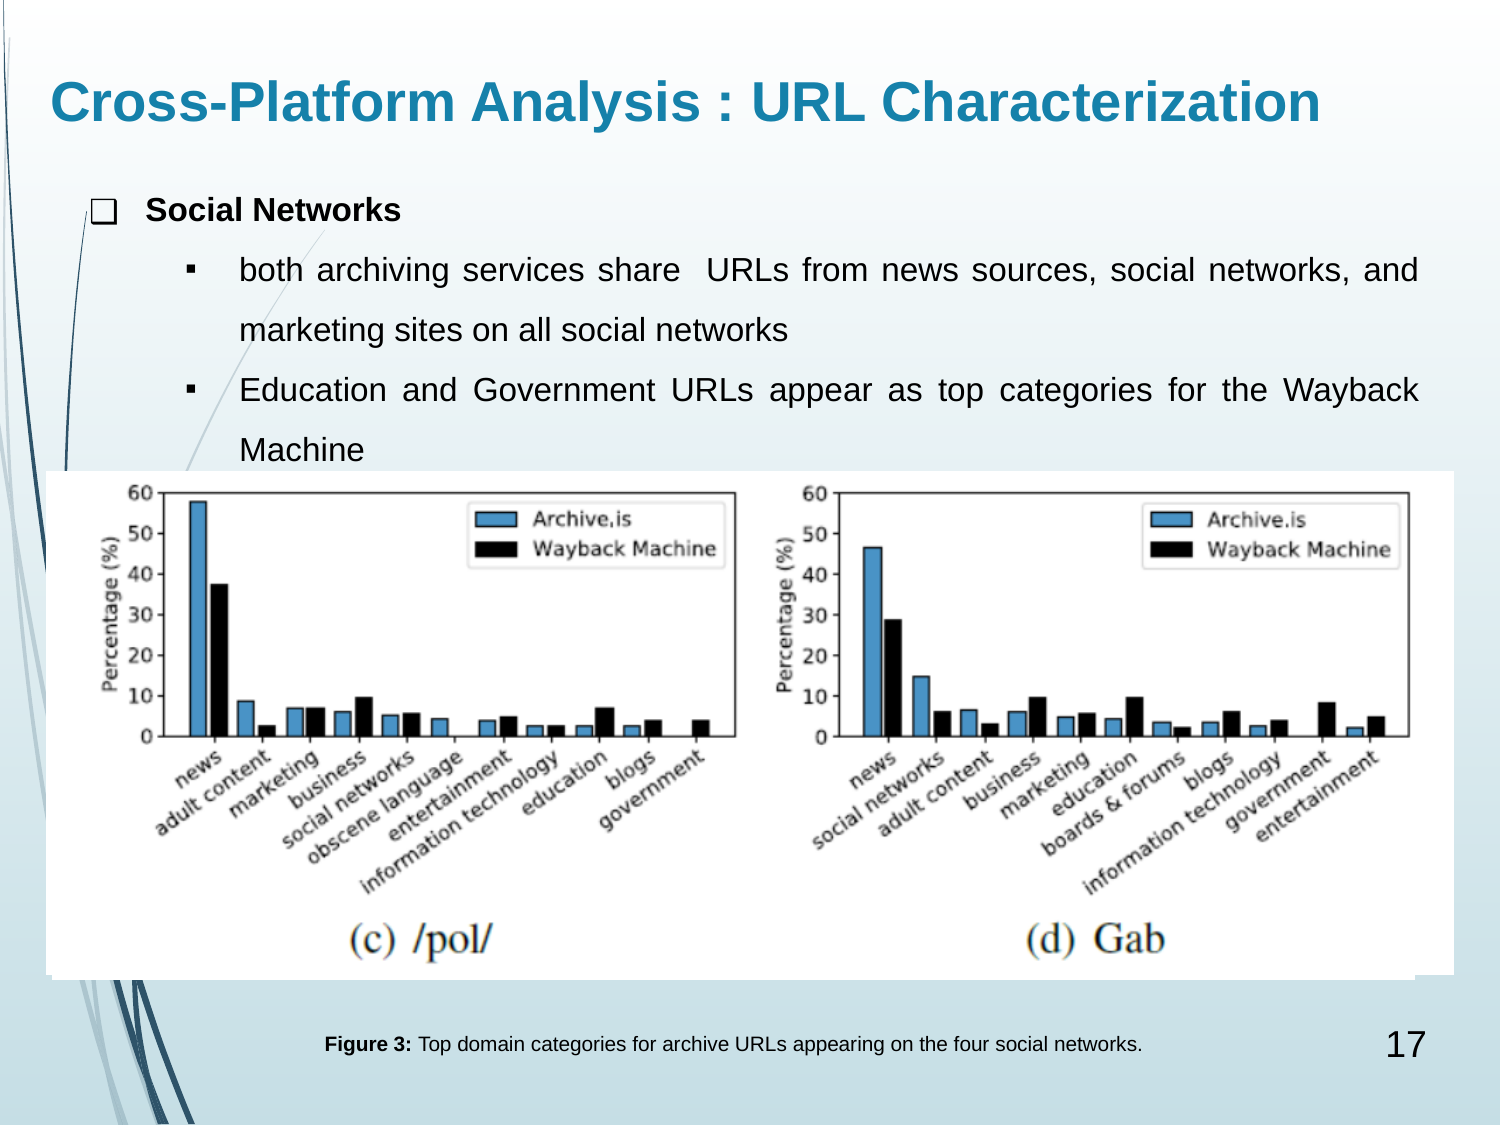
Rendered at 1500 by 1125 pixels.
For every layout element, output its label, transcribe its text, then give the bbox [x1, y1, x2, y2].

text_box Figure 3: Top domain categories for archive URLs appearing on the four social networks. [145, 1022, 1323, 1063]
title Cross-Platform Analysis : URL Characterization [35, 52, 1500, 141]
text_box 17 [1362, 1012, 1450, 1073]
picture [46, 471, 1454, 981]
text_box Social Networks both archiving services share URLs from news sources, social networks, and marketing sites on all social networks Education and Government URLs appear as top categories for the Wayback Machine ‘questionable’ content appear only for archive.is [74, 161, 1436, 434]
